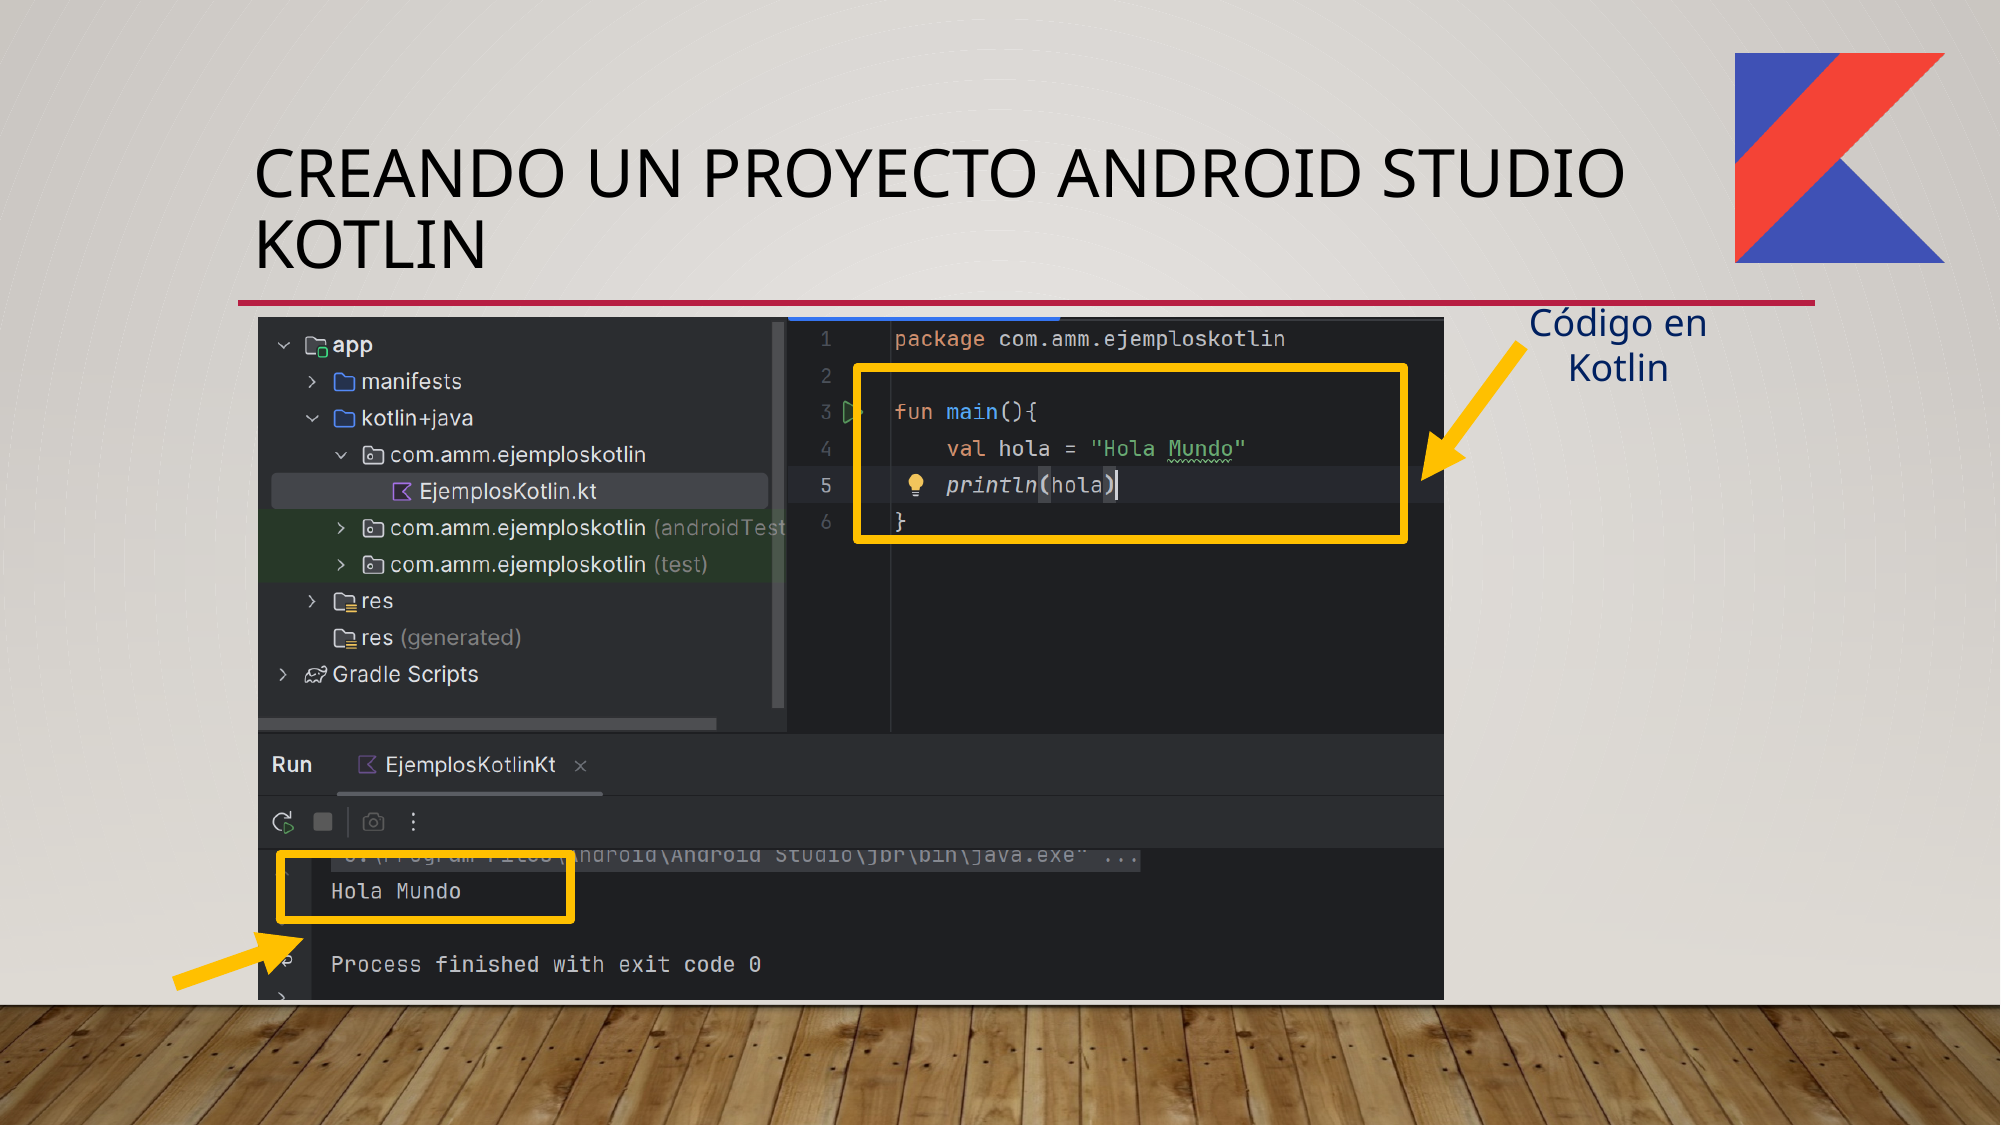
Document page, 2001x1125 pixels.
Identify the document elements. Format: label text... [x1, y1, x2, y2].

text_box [1420, 344, 1522, 482]
text_box Código en Kotlin [1486, 291, 1751, 397]
picture [258, 317, 1444, 1000]
picture [0, 1005, 2000, 1125]
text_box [174, 938, 305, 985]
title Creando un proyecto Android Studio Kotlin [238, 131, 1680, 305]
picture [1680, 0, 2000, 318]
